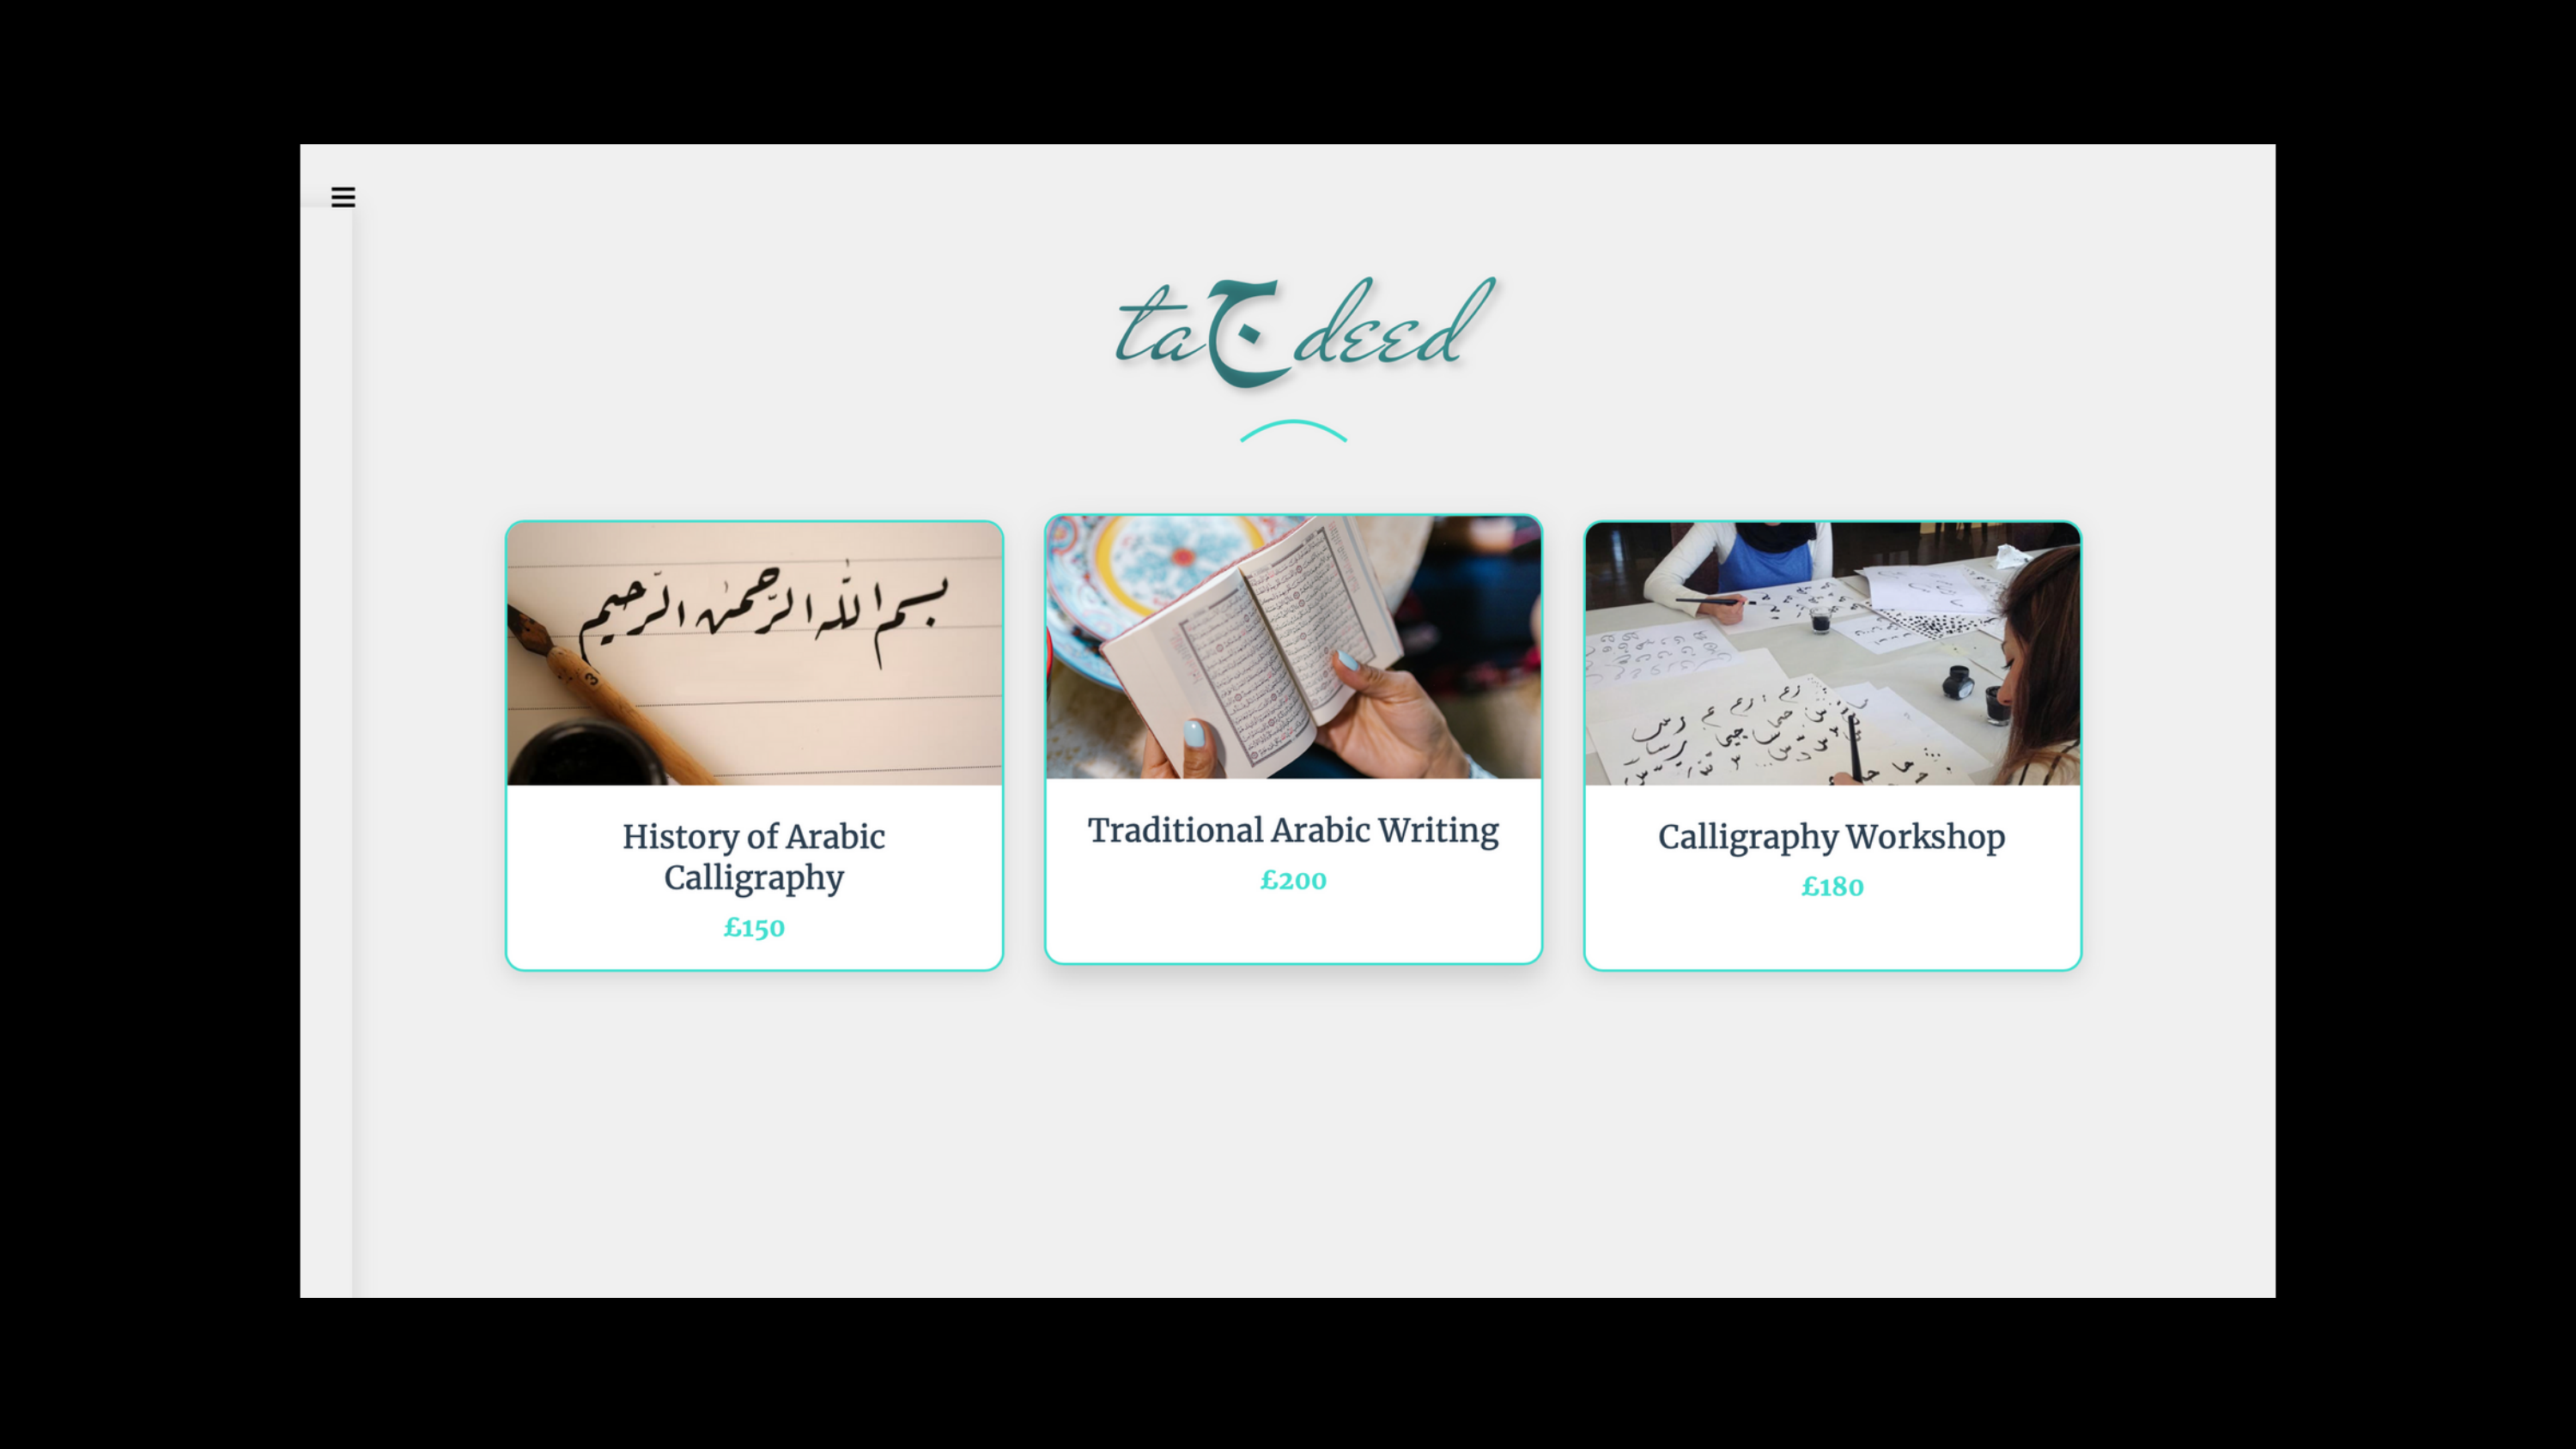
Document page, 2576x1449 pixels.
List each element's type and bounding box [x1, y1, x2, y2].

text_box [300, 144, 2276, 1298]
